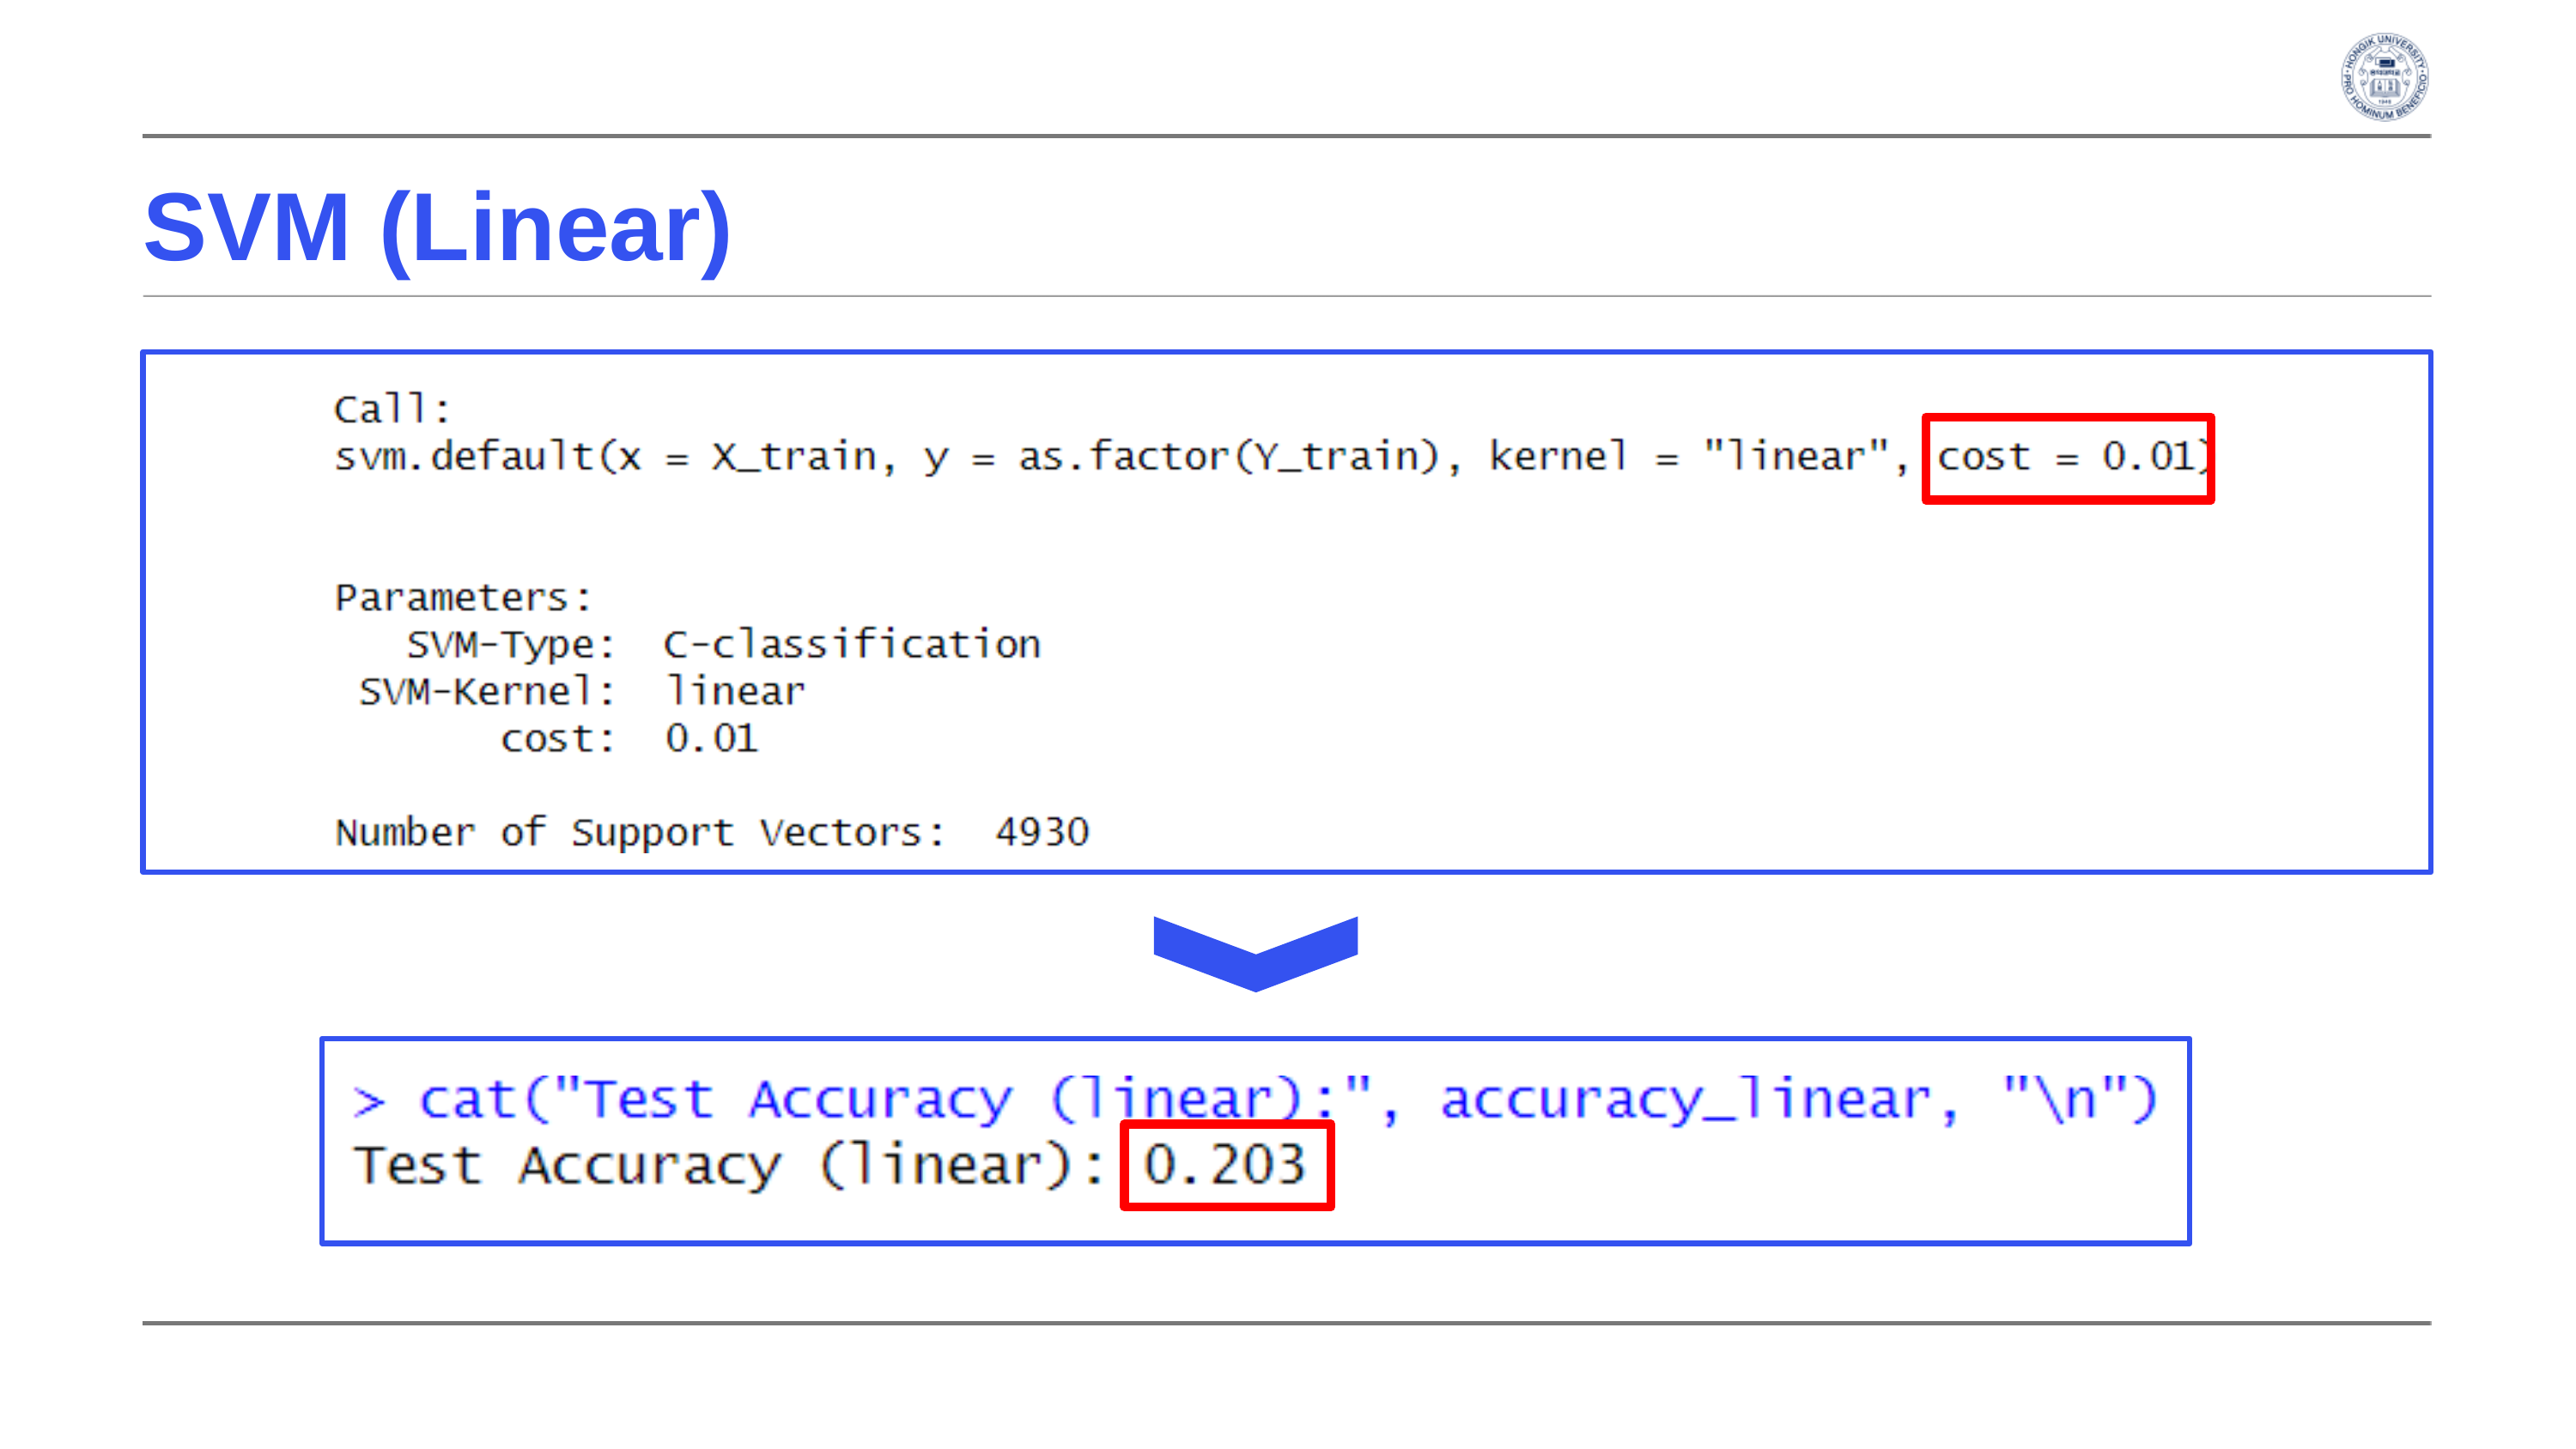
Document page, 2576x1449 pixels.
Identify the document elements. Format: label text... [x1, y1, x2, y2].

picture [328, 369, 2248, 853]
picture [143, 294, 2432, 298]
picture [143, 1321, 2432, 1325]
text_box [320, 1037, 2191, 1246]
text_box [141, 350, 2433, 874]
text_box [1122, 1204, 1333, 1209]
picture [343, 1076, 2179, 1195]
text_box [1151, 914, 1360, 995]
picture [143, 133, 2432, 138]
text_box SVM (Linear) [143, 155, 2432, 287]
picture [2339, 32, 2432, 122]
